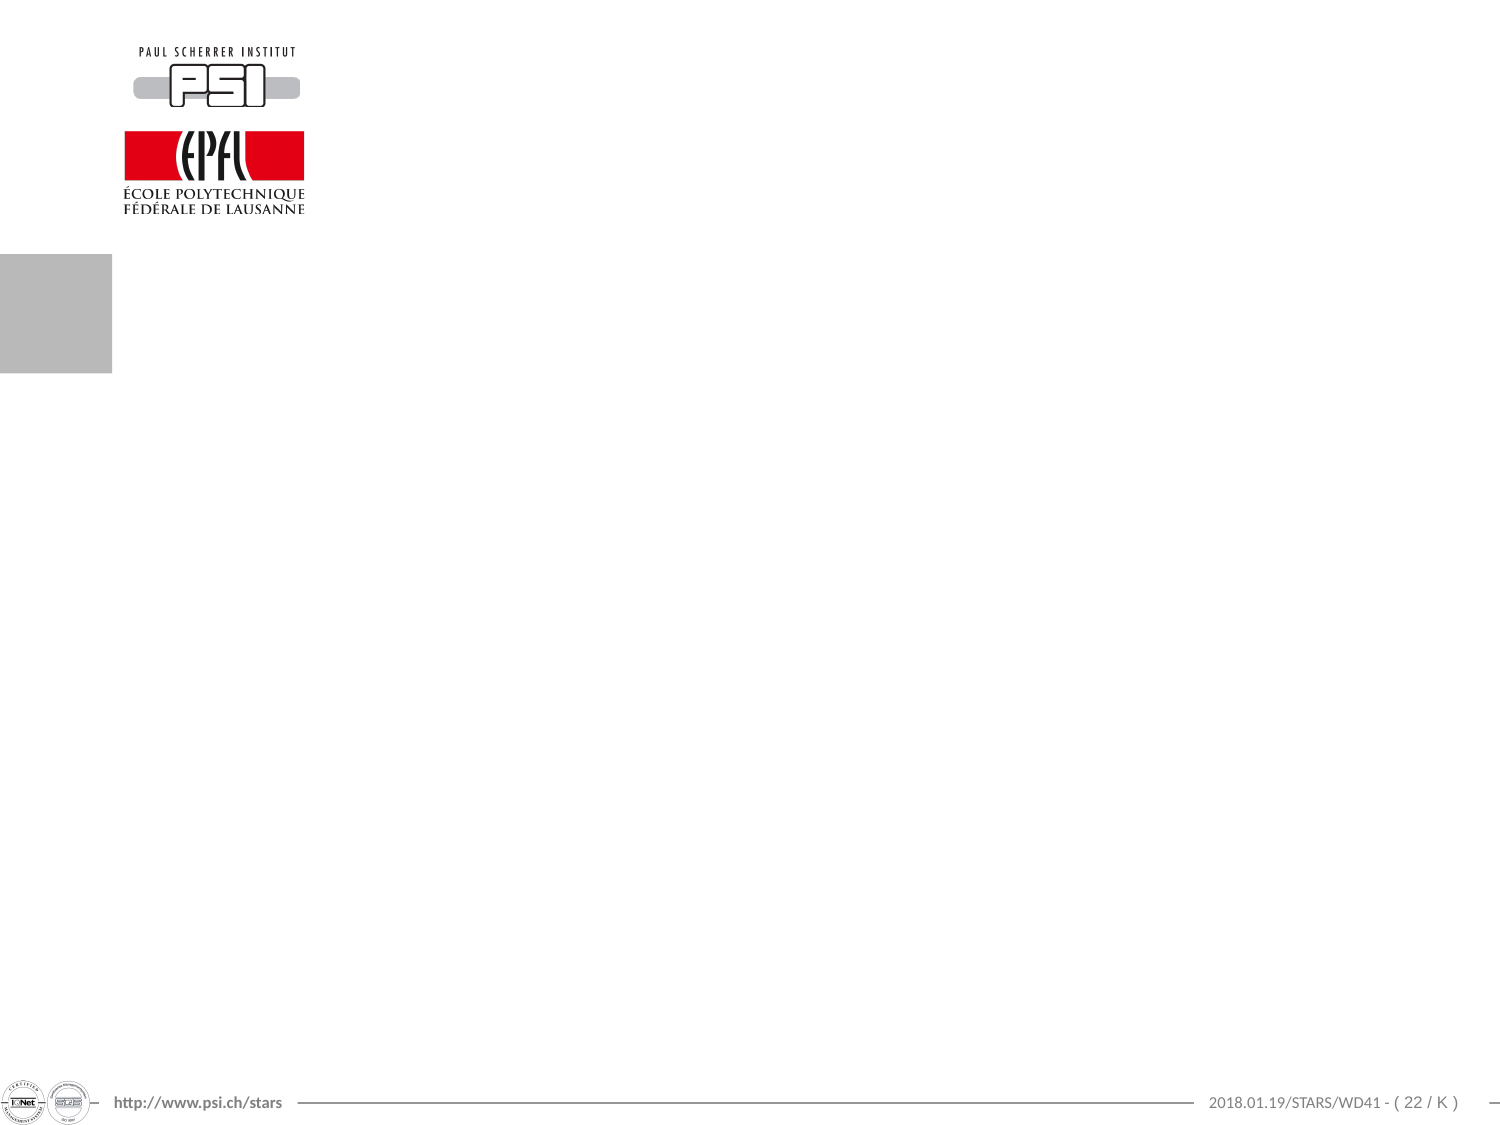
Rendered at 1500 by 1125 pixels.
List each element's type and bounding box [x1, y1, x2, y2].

picture [0, 1080, 90, 1125]
